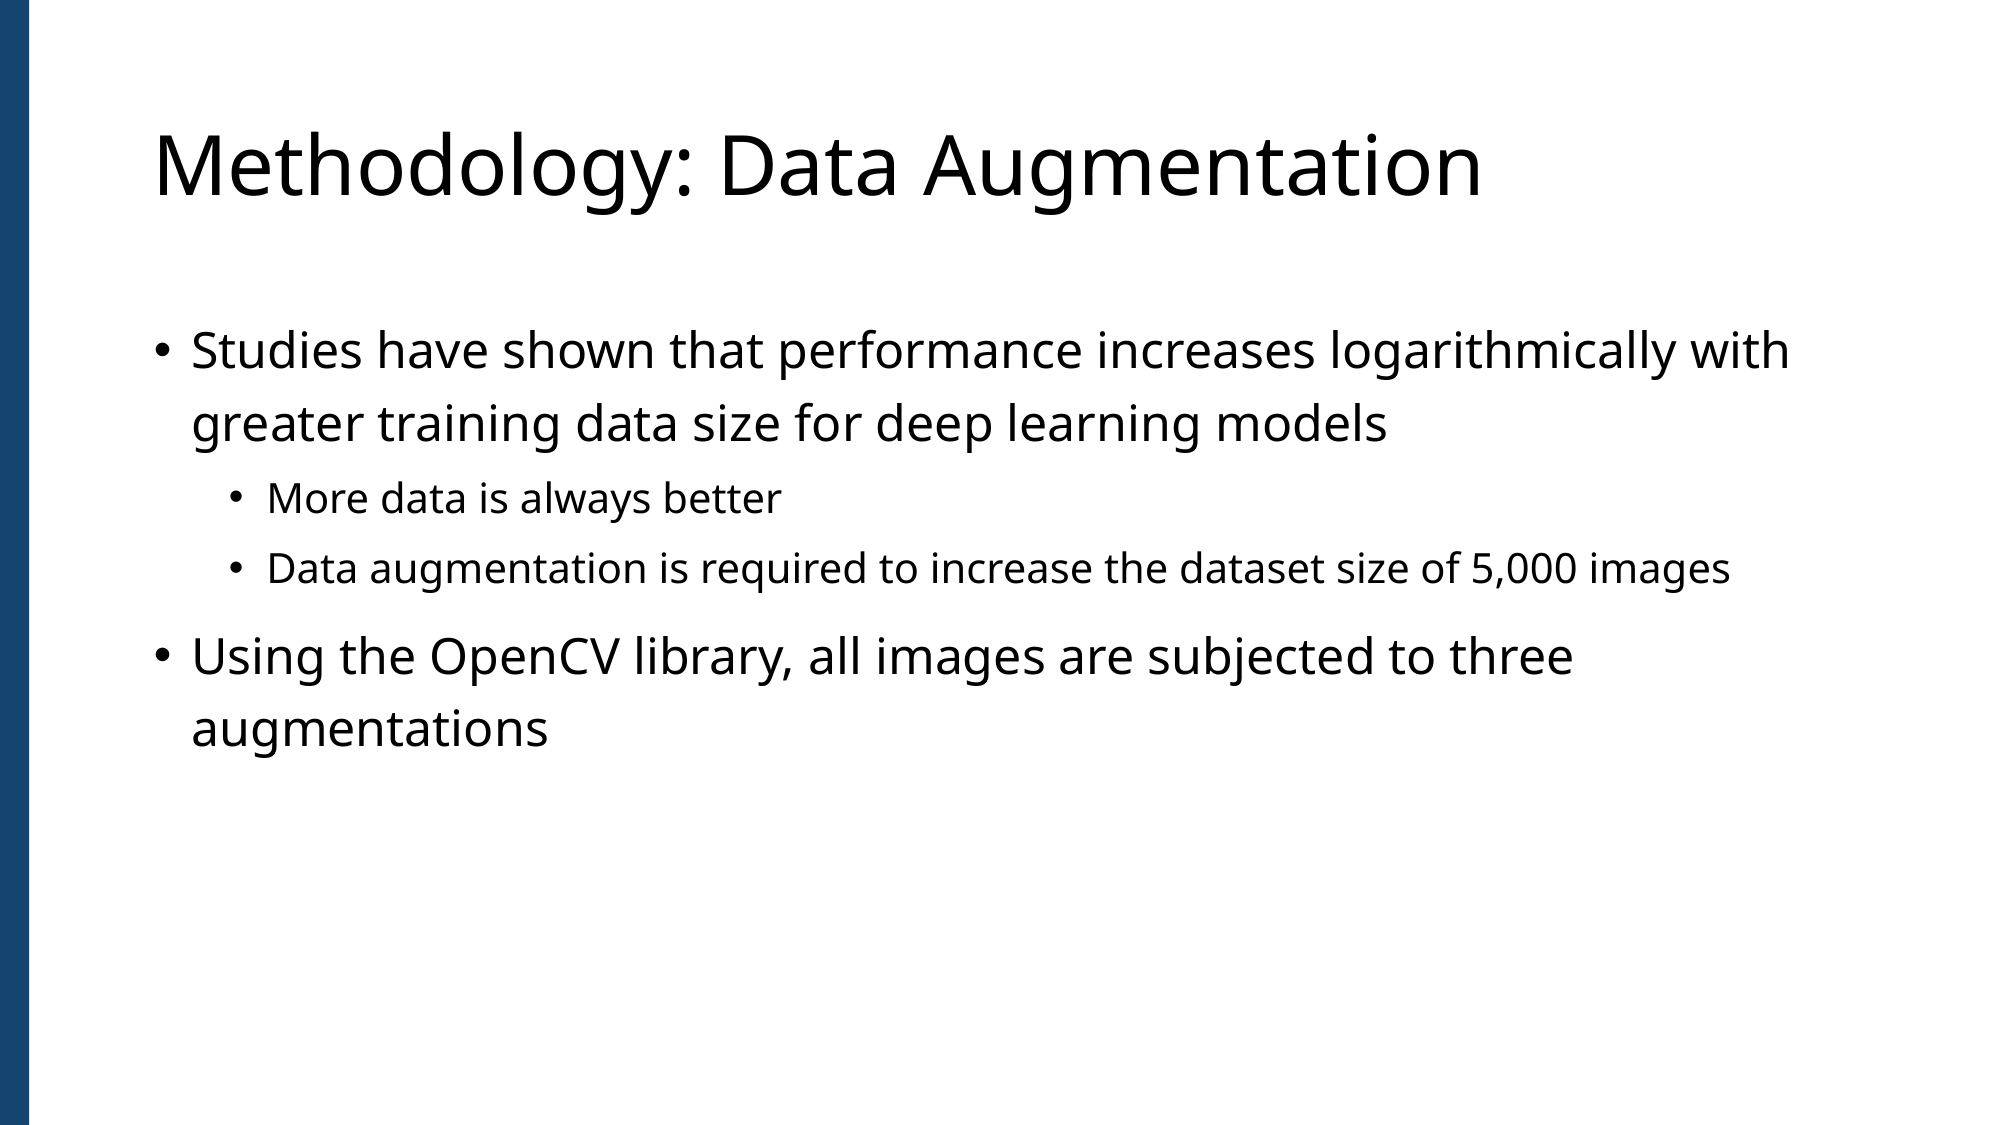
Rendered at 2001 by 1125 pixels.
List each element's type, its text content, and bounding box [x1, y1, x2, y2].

title Methodology: Data Augmentation [137, 59, 1863, 278]
list Studies have shown that performance increases logarithmically with greater training data size for deep learning models More data is always better Data augmentation is required to increase the dataset size of 5,000 images Using the OpenCV library, all images are subjected to three augmentations [138, 299, 1864, 1066]
text_box [0, 0, 30, 1125]
